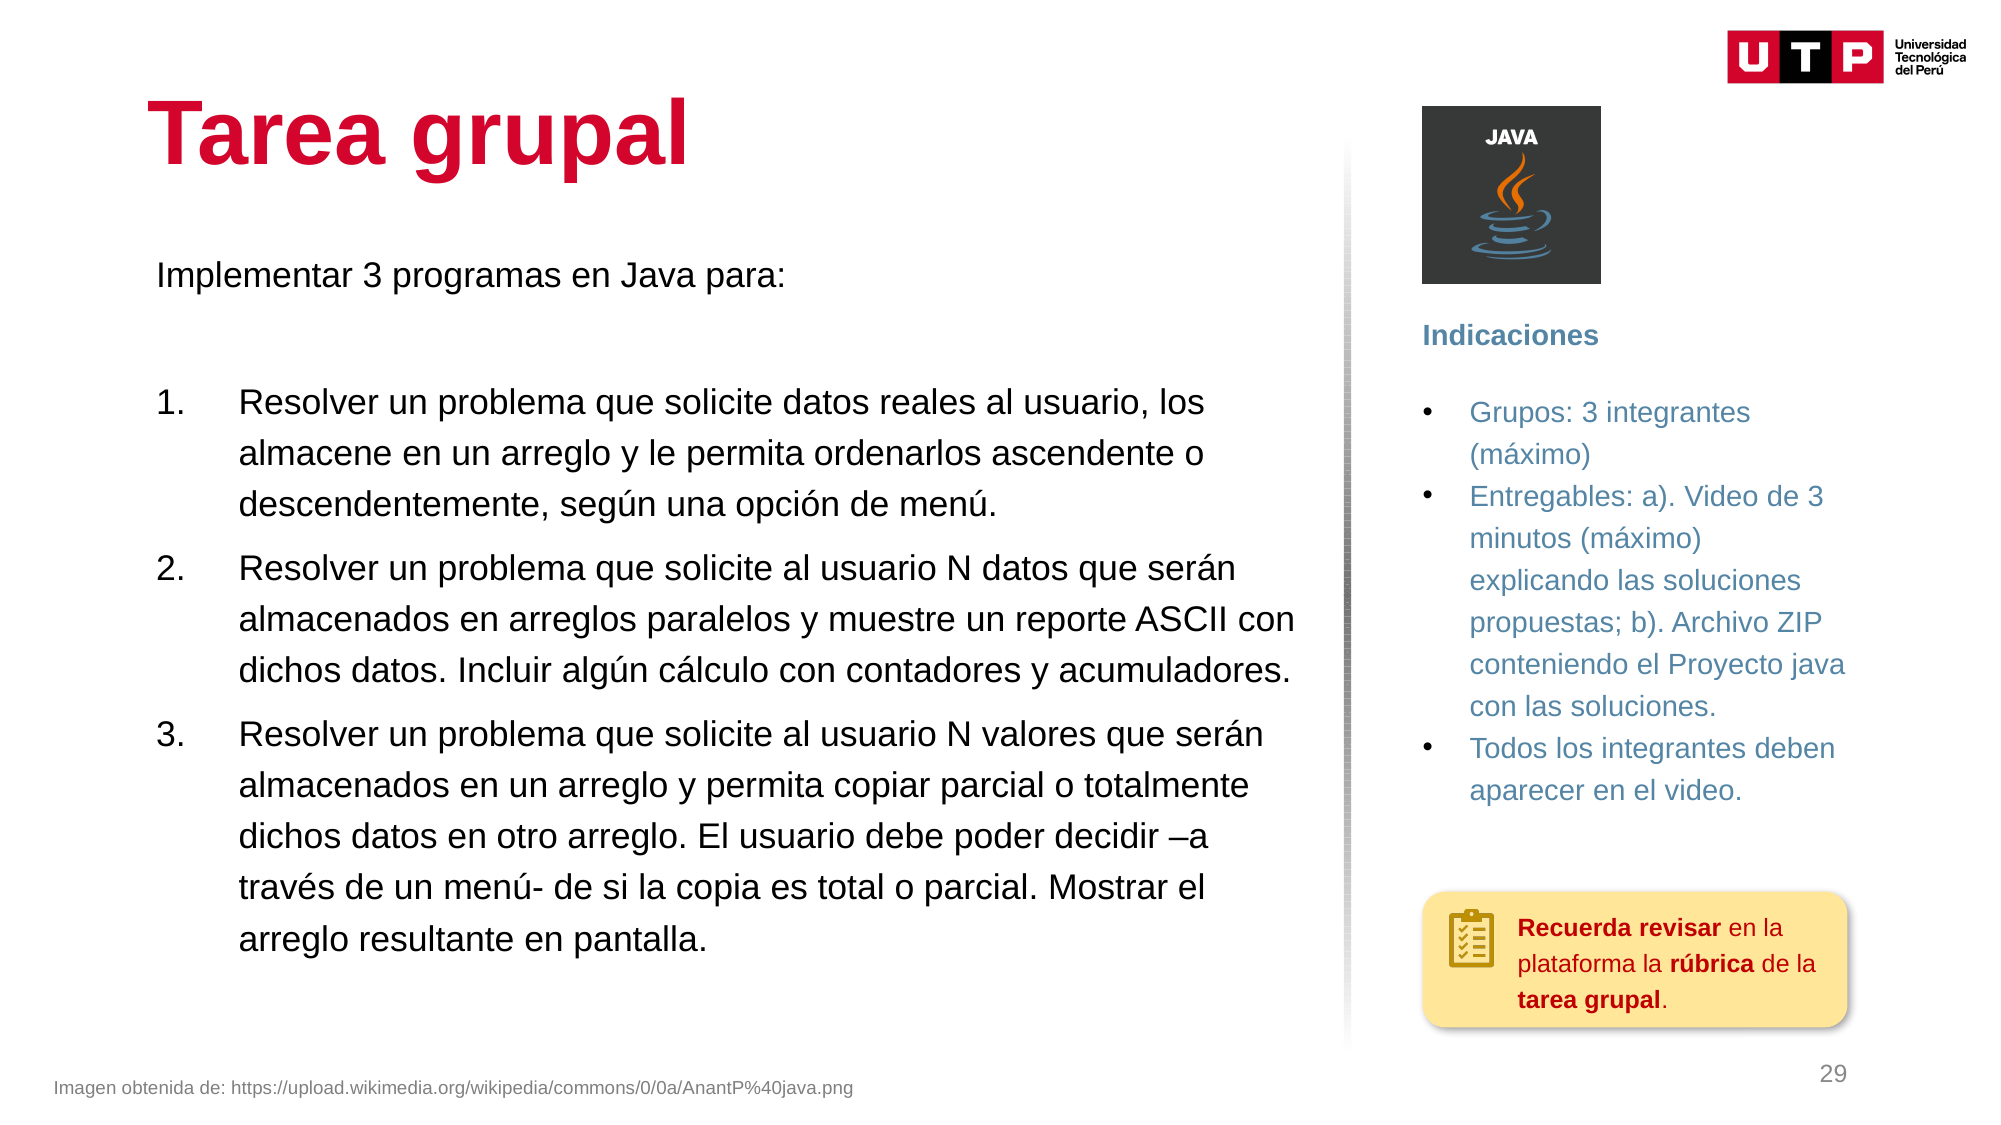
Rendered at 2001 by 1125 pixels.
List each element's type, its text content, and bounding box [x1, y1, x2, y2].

picture [1422, 105, 1601, 285]
slide_number 29 [1412, 1042, 1863, 1103]
picture [1716, 22, 1973, 89]
text_box Imagen obtenida de: https://upload.wikimedia.org/wikipedia/commons/0/0a/AnantP%40java.png [39, 1068, 1039, 1106]
text_box [1342, 134, 1353, 1056]
text_box Indicaciones Grupos: 3 integrantes (máximo) Entregables: a). Video de 3 minutos (máximo) explicando las soluciones propuestas; b). Archivo ZIP conteniendo el Proyecto java con las soluciones. Todos los integrantes deben aparecer en el video. [1407, 302, 1863, 814]
list Implementar 3 programas en Java para: Resolver un problema que solicite datos reales al usuario, los almacene en un arreglo y le permita ordenarlos ascendente o descendentemente, según una opción de menú. Resolver un problema que solicite al usuario N datos que serán almacenados en arreglos paralelos y muestre un reporte ASCII con dichos datos. Incluir algún cálculo con contadores y acumuladores. Resolver un problema que solicite al usuario N valores que serán almacenados en un arreglo y permita copiar parcial o totalmente dichos datos en otro arreglo. El usuario debe poder decidir –a través de un menú- de si la copia es total o parcial. Mostrar el arreglo resultante en pantalla. [132, 235, 1317, 1021]
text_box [1422, 891, 1848, 1026]
title Tarea grupal [132, 70, 1863, 200]
